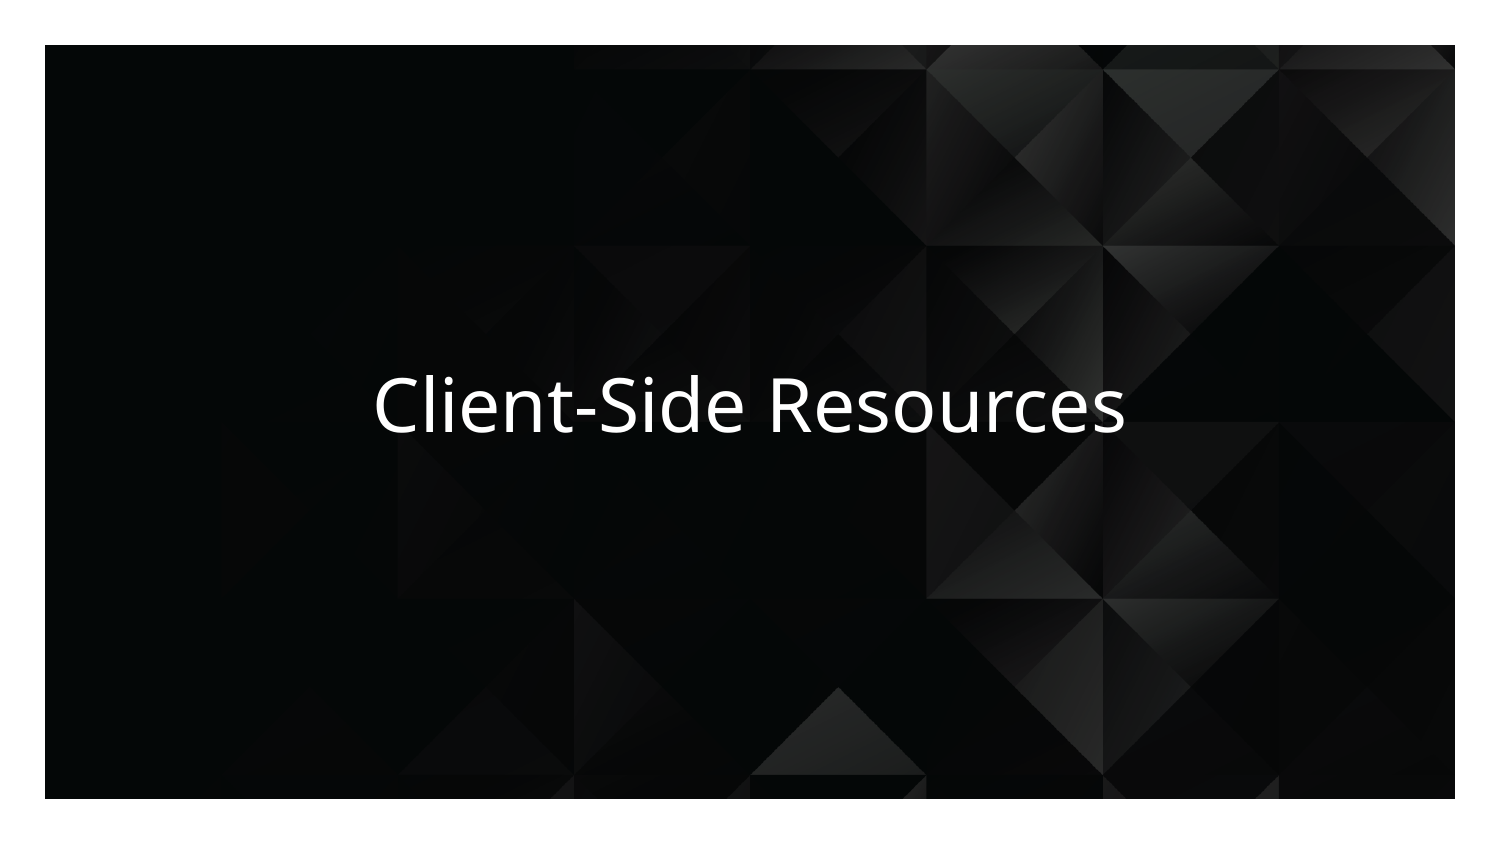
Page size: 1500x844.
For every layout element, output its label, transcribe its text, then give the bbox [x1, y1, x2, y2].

picture [45, 473, 1455, 799]
title Client-Side Resources [45, 342, 1455, 473]
picture [45, 45, 1455, 342]
